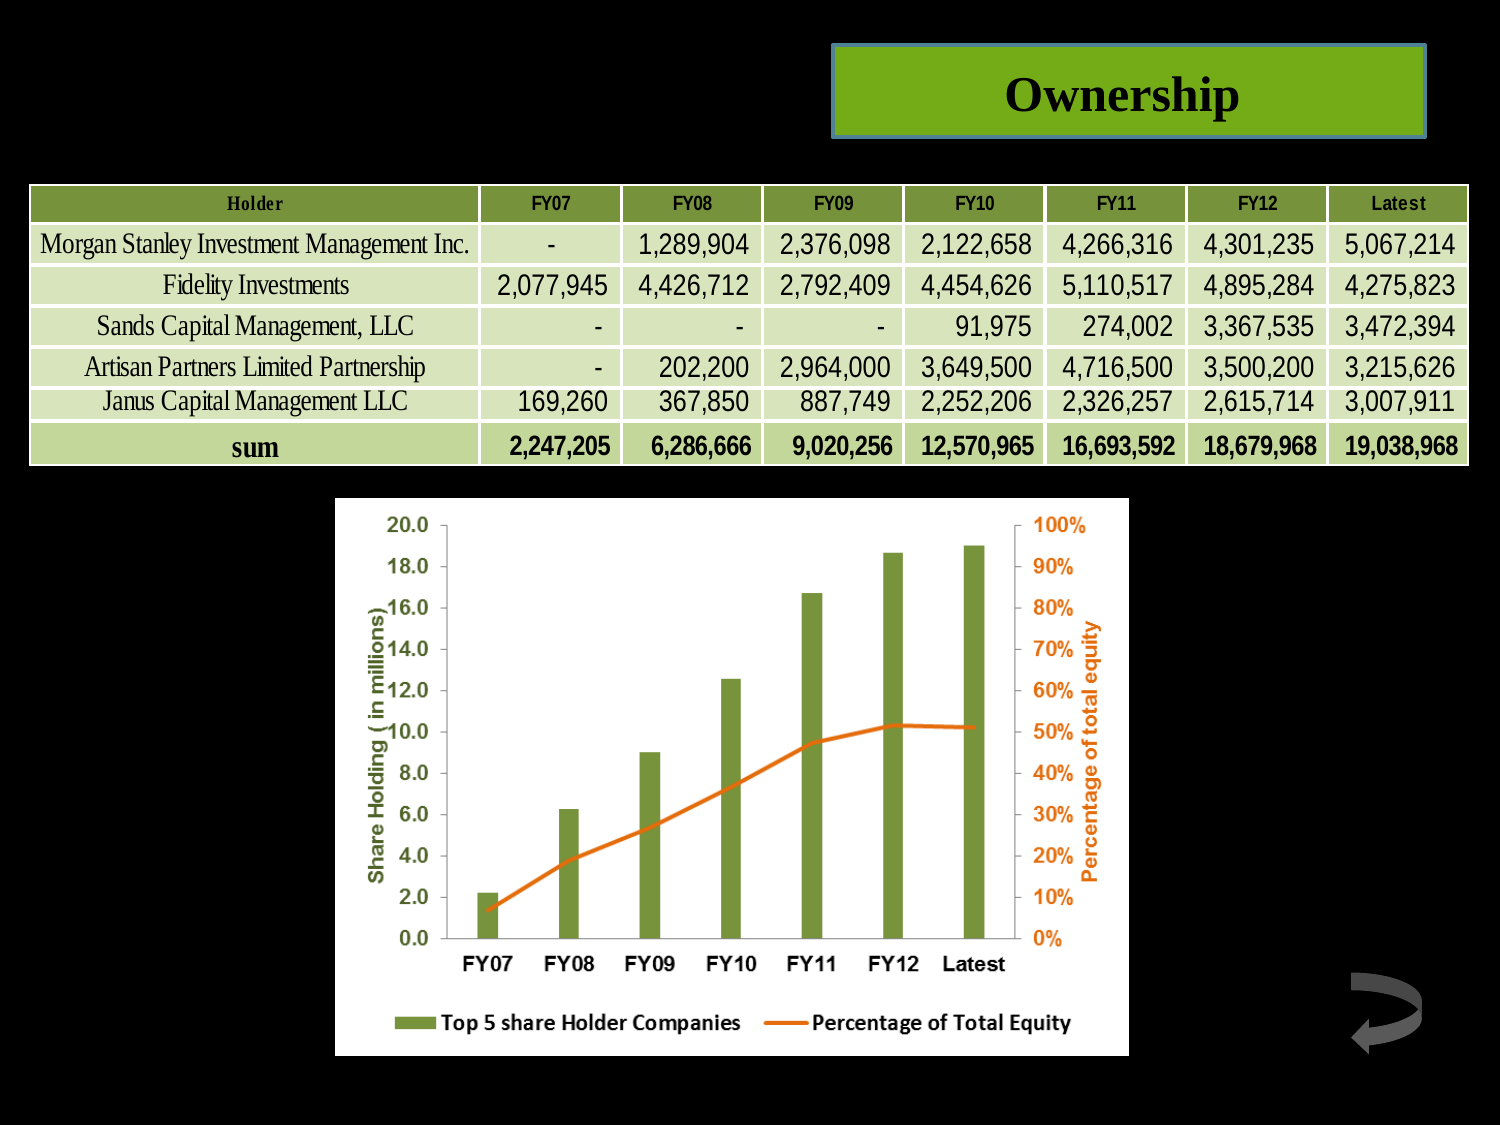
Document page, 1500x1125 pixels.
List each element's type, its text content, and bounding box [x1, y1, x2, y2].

picture [28, 184, 1471, 469]
picture [335, 497, 1130, 1056]
text_box [1348, 970, 1425, 1057]
text_box Ownership [831, 43, 1427, 139]
